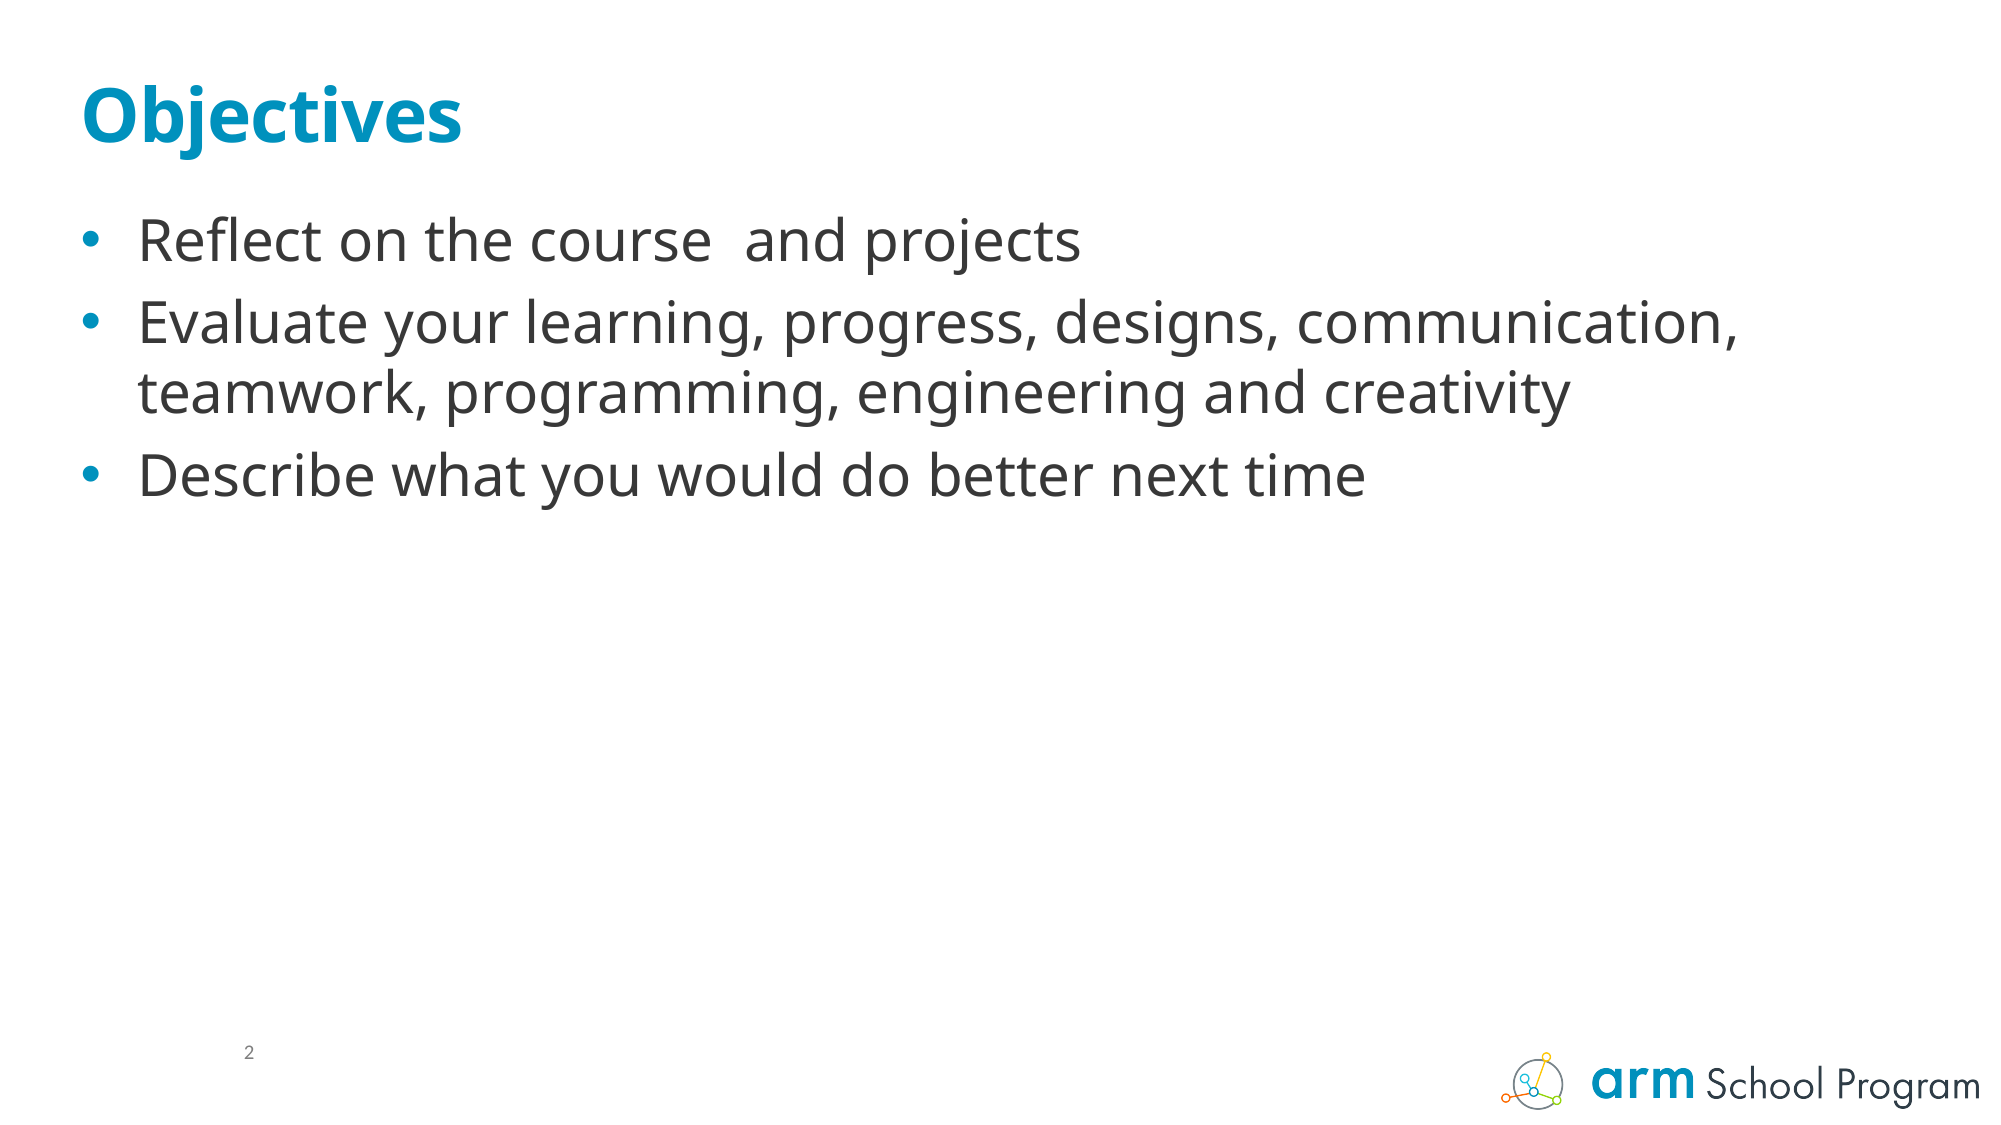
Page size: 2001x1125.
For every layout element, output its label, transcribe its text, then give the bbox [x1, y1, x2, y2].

list Reflect on the course and projects Evaluate your learning, progress, designs, communication, teamwork, programming, engineering and creativity Describe what you would do better next time [80, 203, 1915, 957]
picture [1501, 1052, 1979, 1110]
title Objectives [80, 48, 1915, 158]
